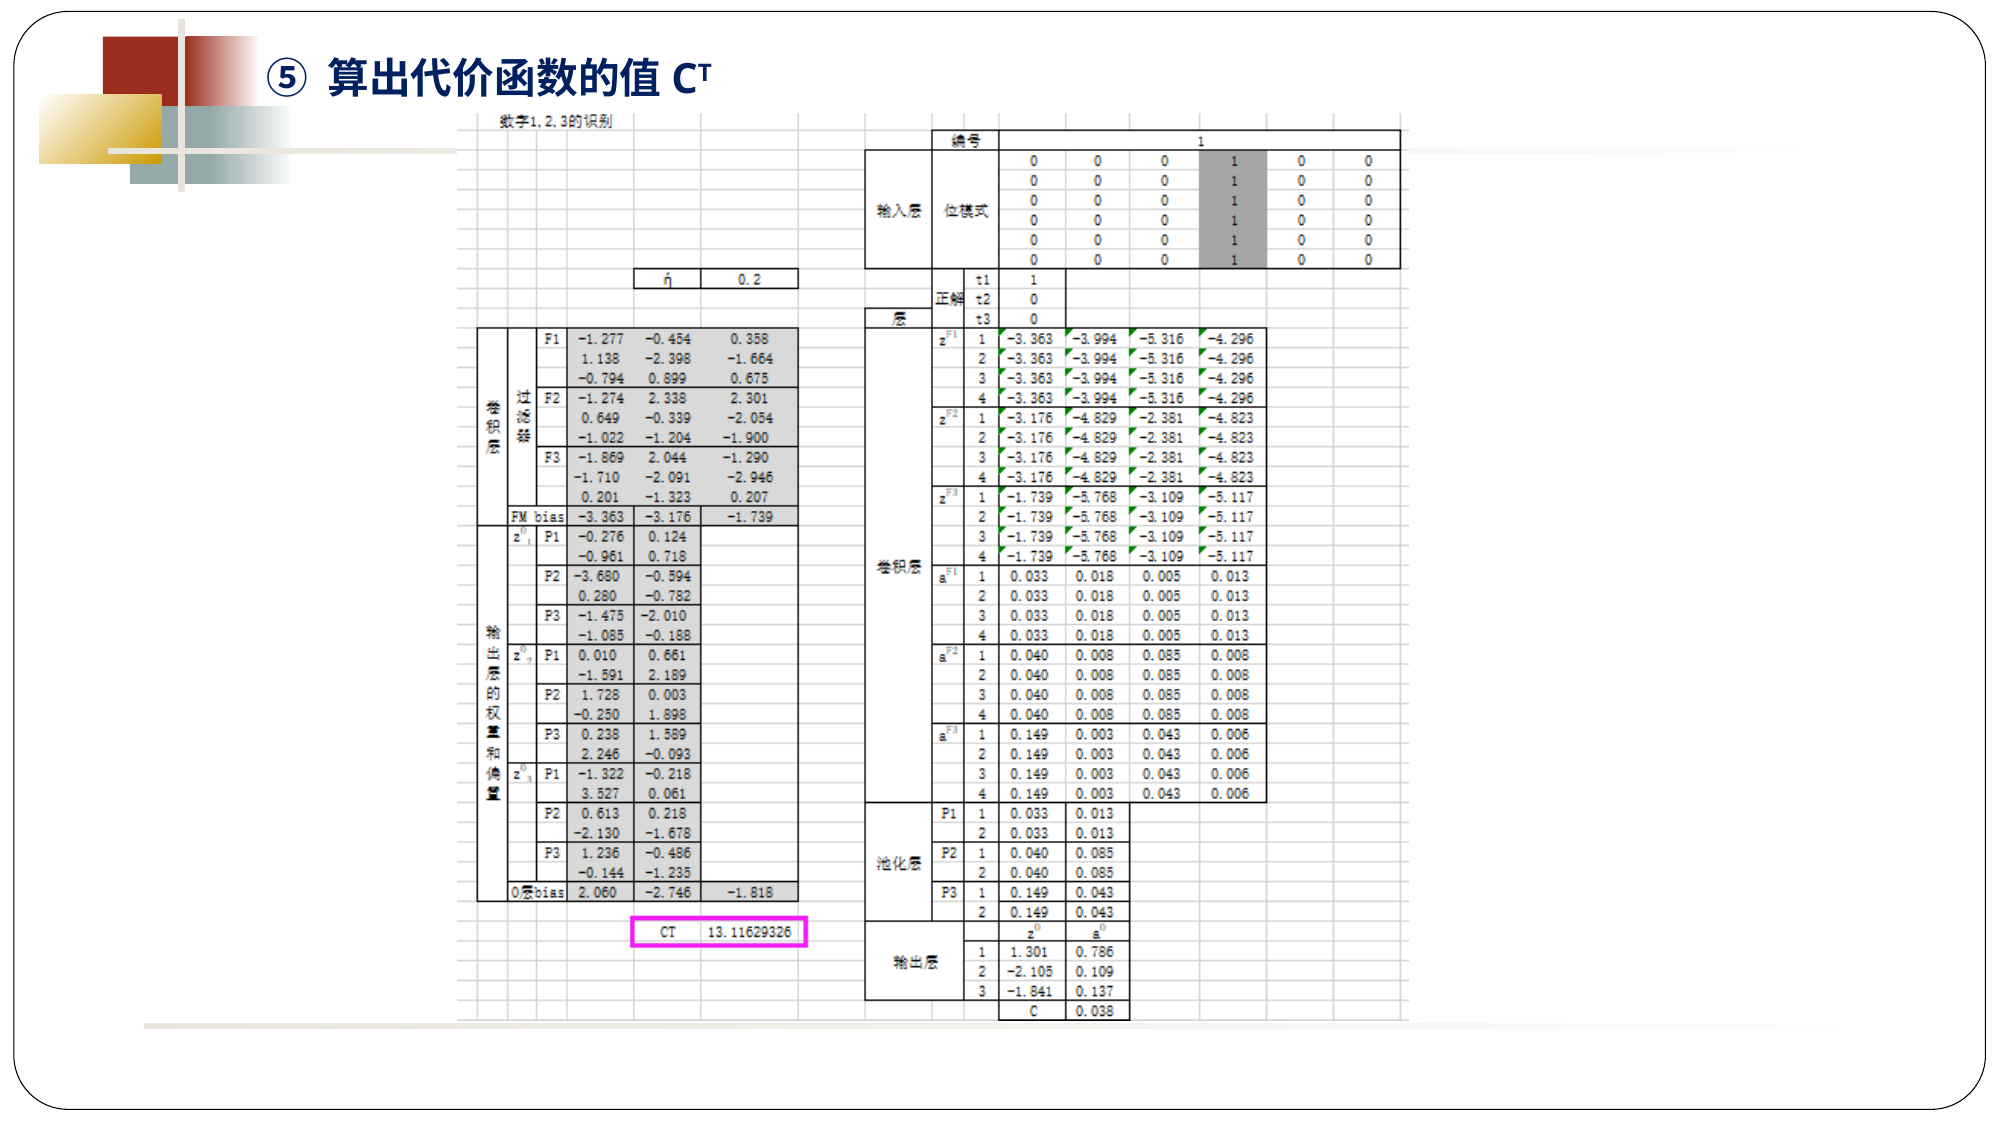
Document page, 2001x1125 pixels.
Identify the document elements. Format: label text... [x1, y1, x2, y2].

picture [457, 113, 1410, 1022]
text_box ⑤ 算出代价函数的值CT [251, 44, 1876, 410]
